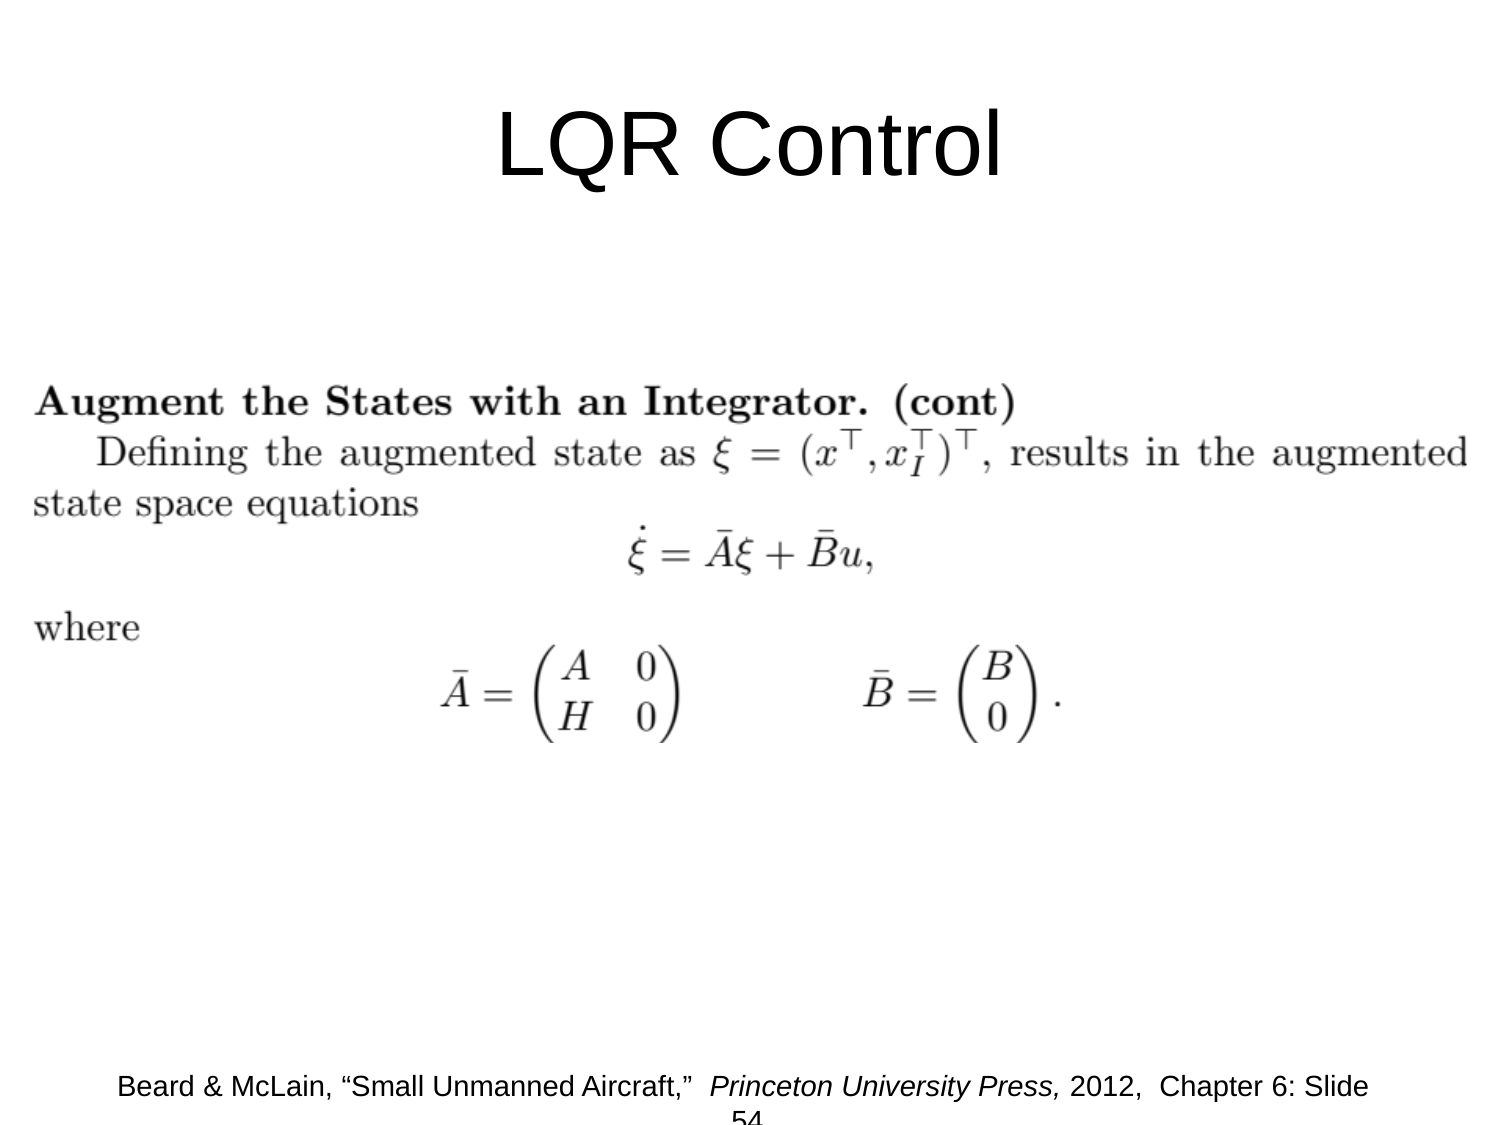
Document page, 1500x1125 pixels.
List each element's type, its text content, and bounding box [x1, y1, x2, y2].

picture [33, 381, 1467, 743]
title LQR Control [74, 44, 1426, 233]
